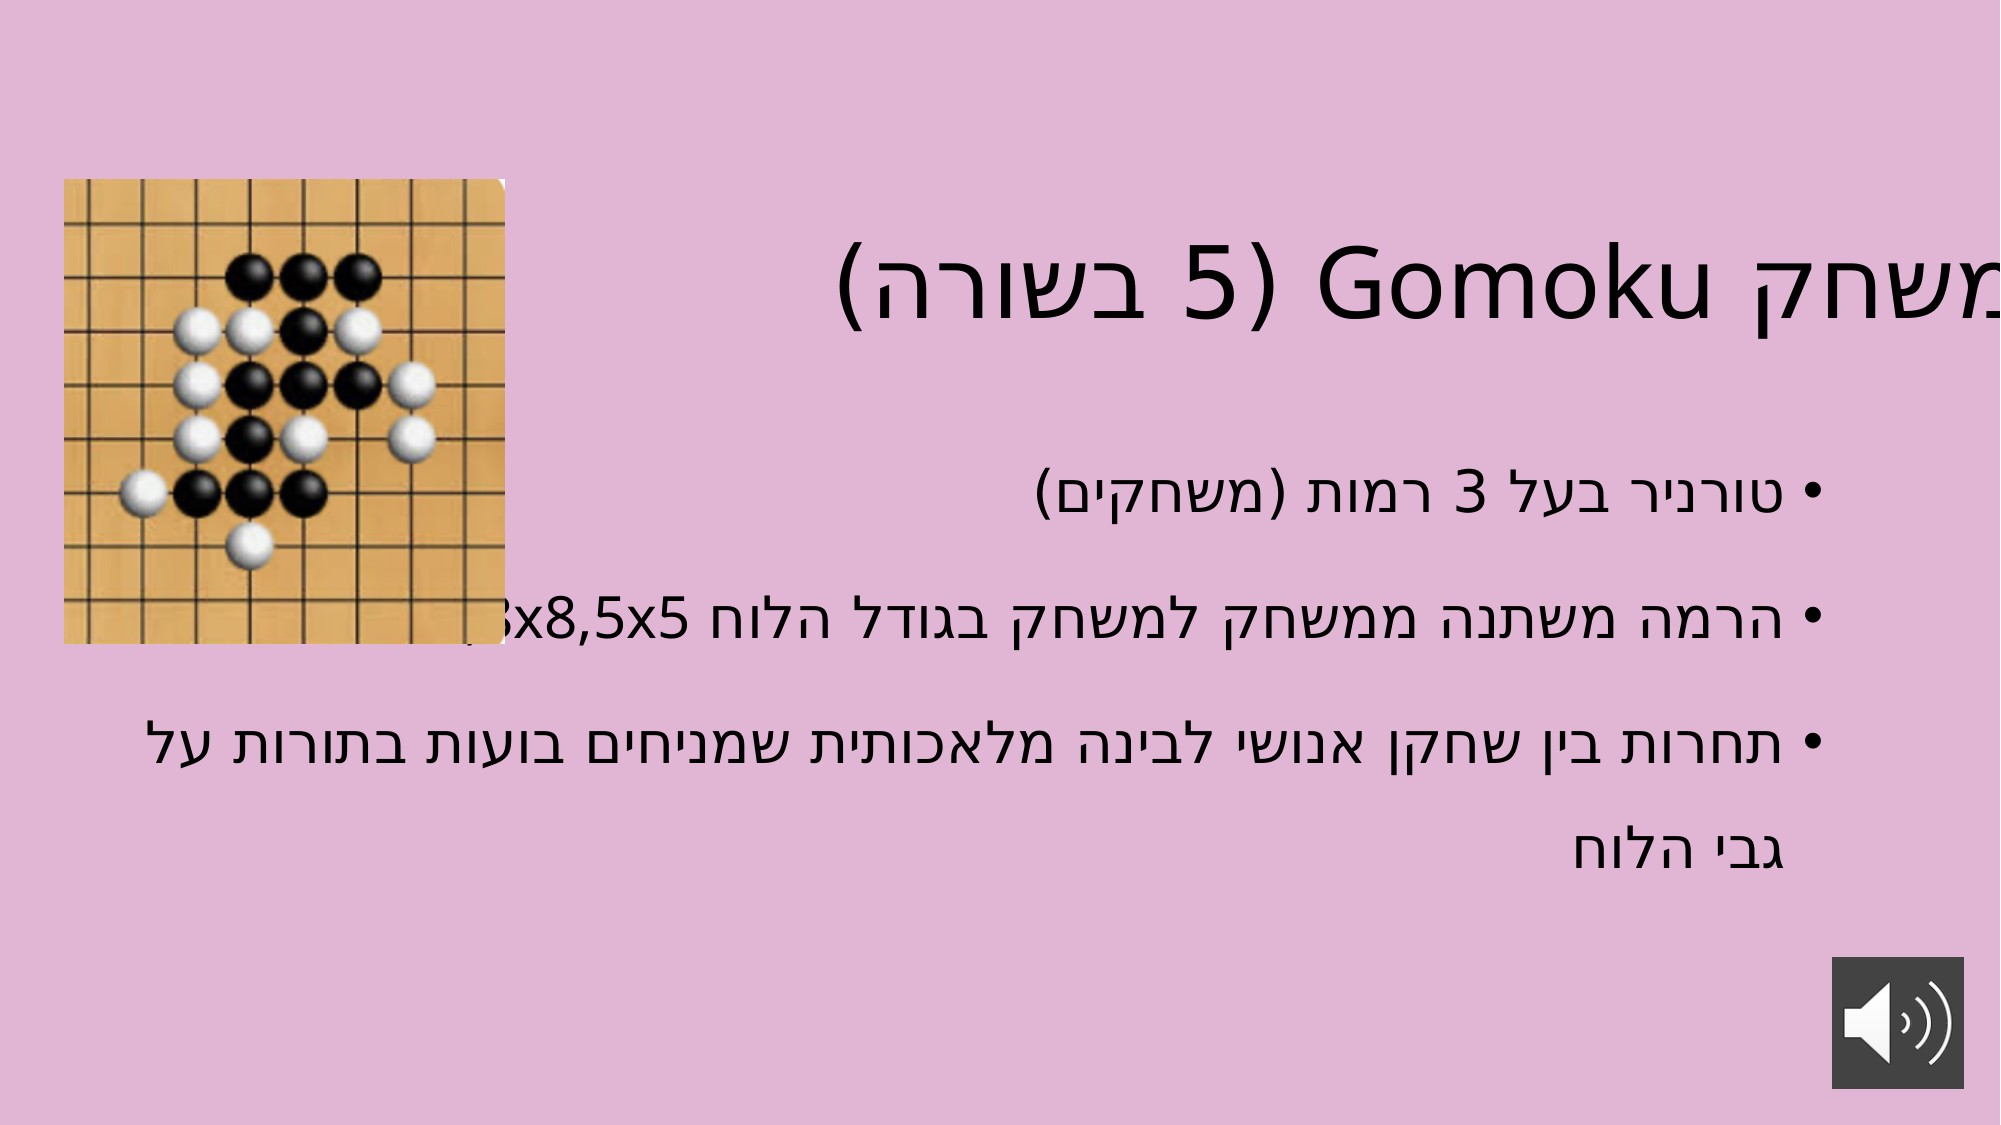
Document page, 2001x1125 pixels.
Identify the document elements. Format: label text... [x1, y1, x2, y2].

list טורניר בעל 3 רמות (משחקים) הרמה משתנה ממשחק למשחק בגודל הלוח 10x10,8x8,5x5 תחרות בין שחקן אנושי לבינה מלאכותית שמניחים בועות בתורות על גבי הלוח [129, 411, 1839, 991]
picture [64, 179, 506, 645]
text_box משחק Gomoku (5 בשורה) [816, 0, 2000, 348]
picture [1830, 955, 1966, 1091]
